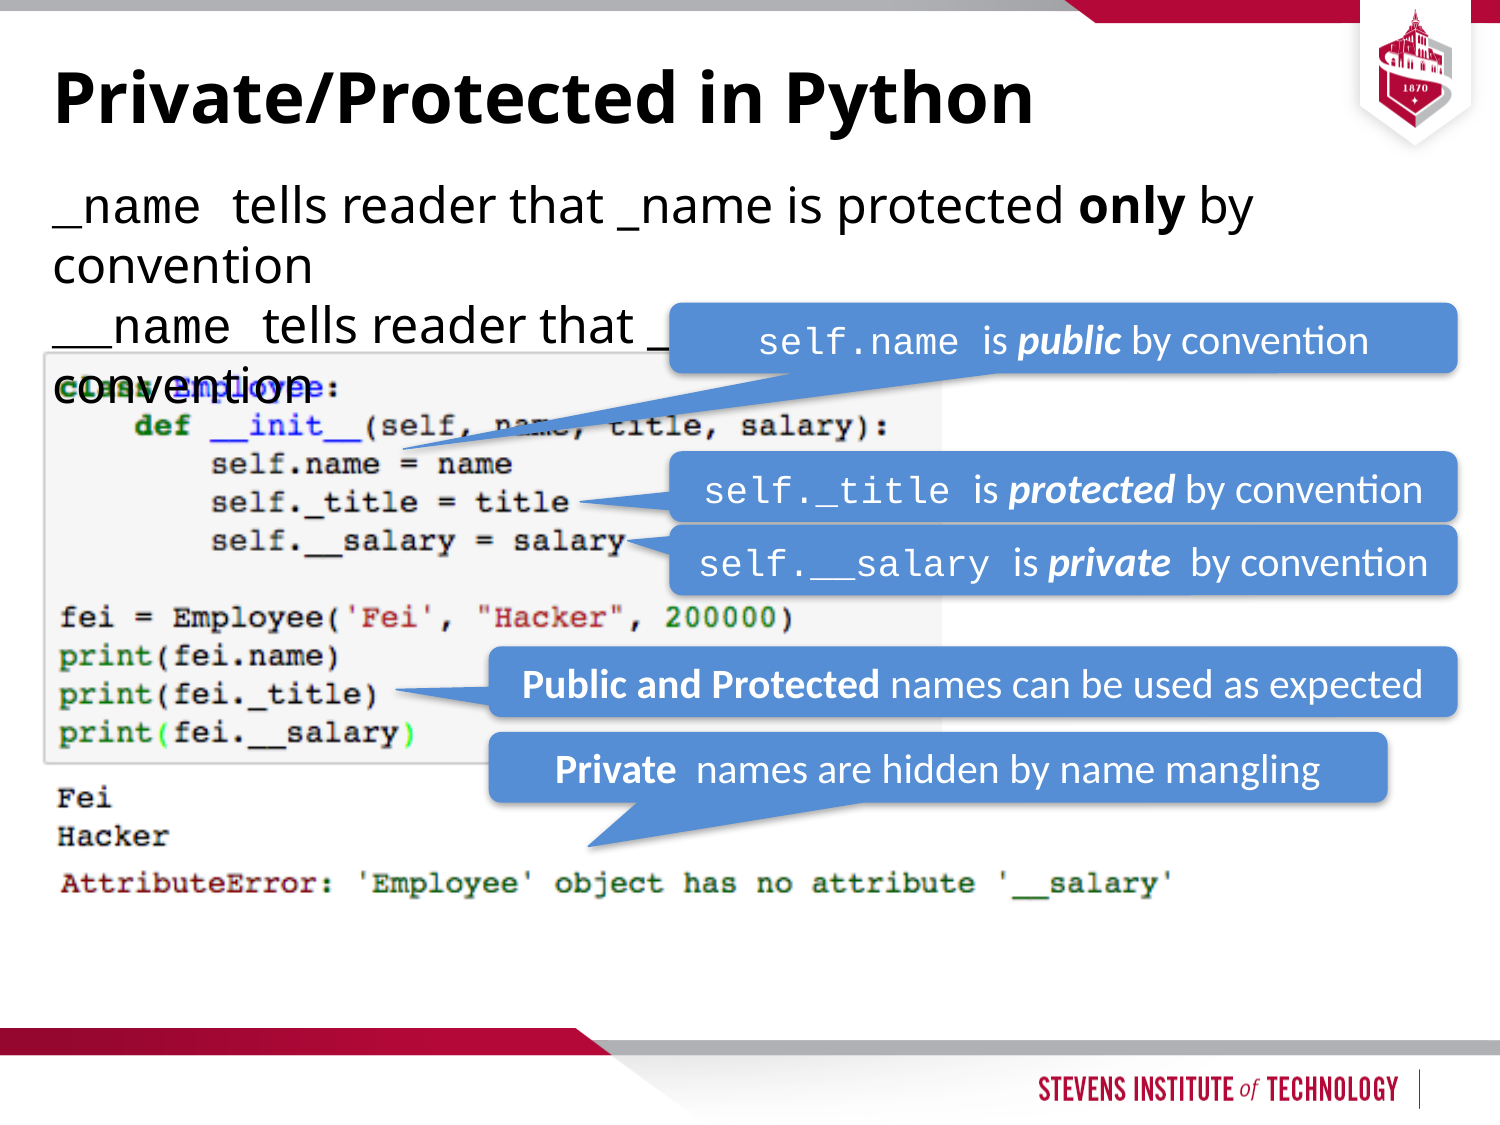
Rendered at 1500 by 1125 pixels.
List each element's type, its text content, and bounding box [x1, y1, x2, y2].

picture [0, 0, 1500, 160]
text_box self._title is protected by convention [1191, 451, 1458, 522]
picture [0, 1028, 1500, 1125]
text_box self.__salary is private by convention [1191, 524, 1458, 596]
text_box self.name is public by convention [669, 302, 1458, 374]
list _name tells reader that _name is protected only by convention __name tells reader that __name is private only by convention [37, 165, 1500, 360]
title Private/Protected in Python [37, 45, 1338, 150]
text_box Private names are hidden by name mangling [1191, 731, 1388, 803]
text_box Public and Protected names can be used as expected [1191, 646, 1458, 718]
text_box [36, 341, 1187, 918]
